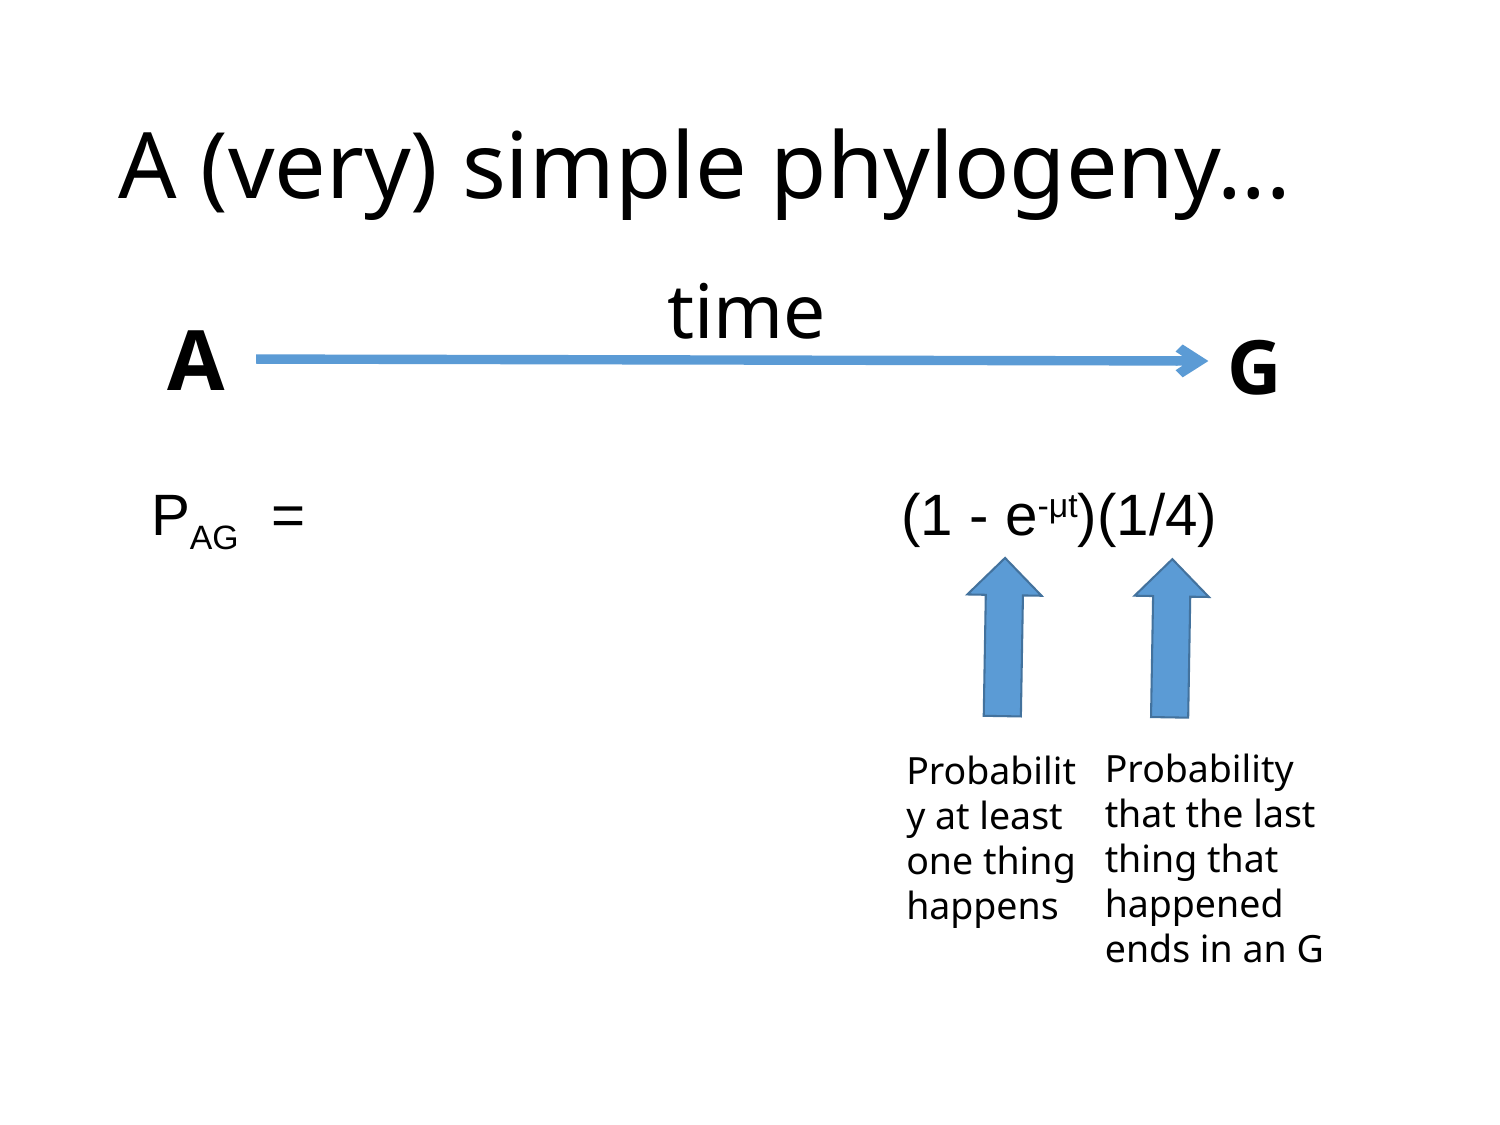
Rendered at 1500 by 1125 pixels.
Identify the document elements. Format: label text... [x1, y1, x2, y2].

text_box A [152, 299, 344, 415]
text_box [964, 556, 1045, 718]
text_box time [652, 256, 899, 358]
text_box Probability that the last thing that happened ends in an G [1089, 737, 1351, 978]
text_box Probability at least one thing happens [891, 739, 1089, 935]
title A (very) simple phylogeny... [103, 59, 1397, 278]
list PAG = (1 - e-μt)(1/4) [136, 470, 1430, 1125]
text_box G [1212, 311, 1356, 417]
text_box [1132, 557, 1212, 719]
